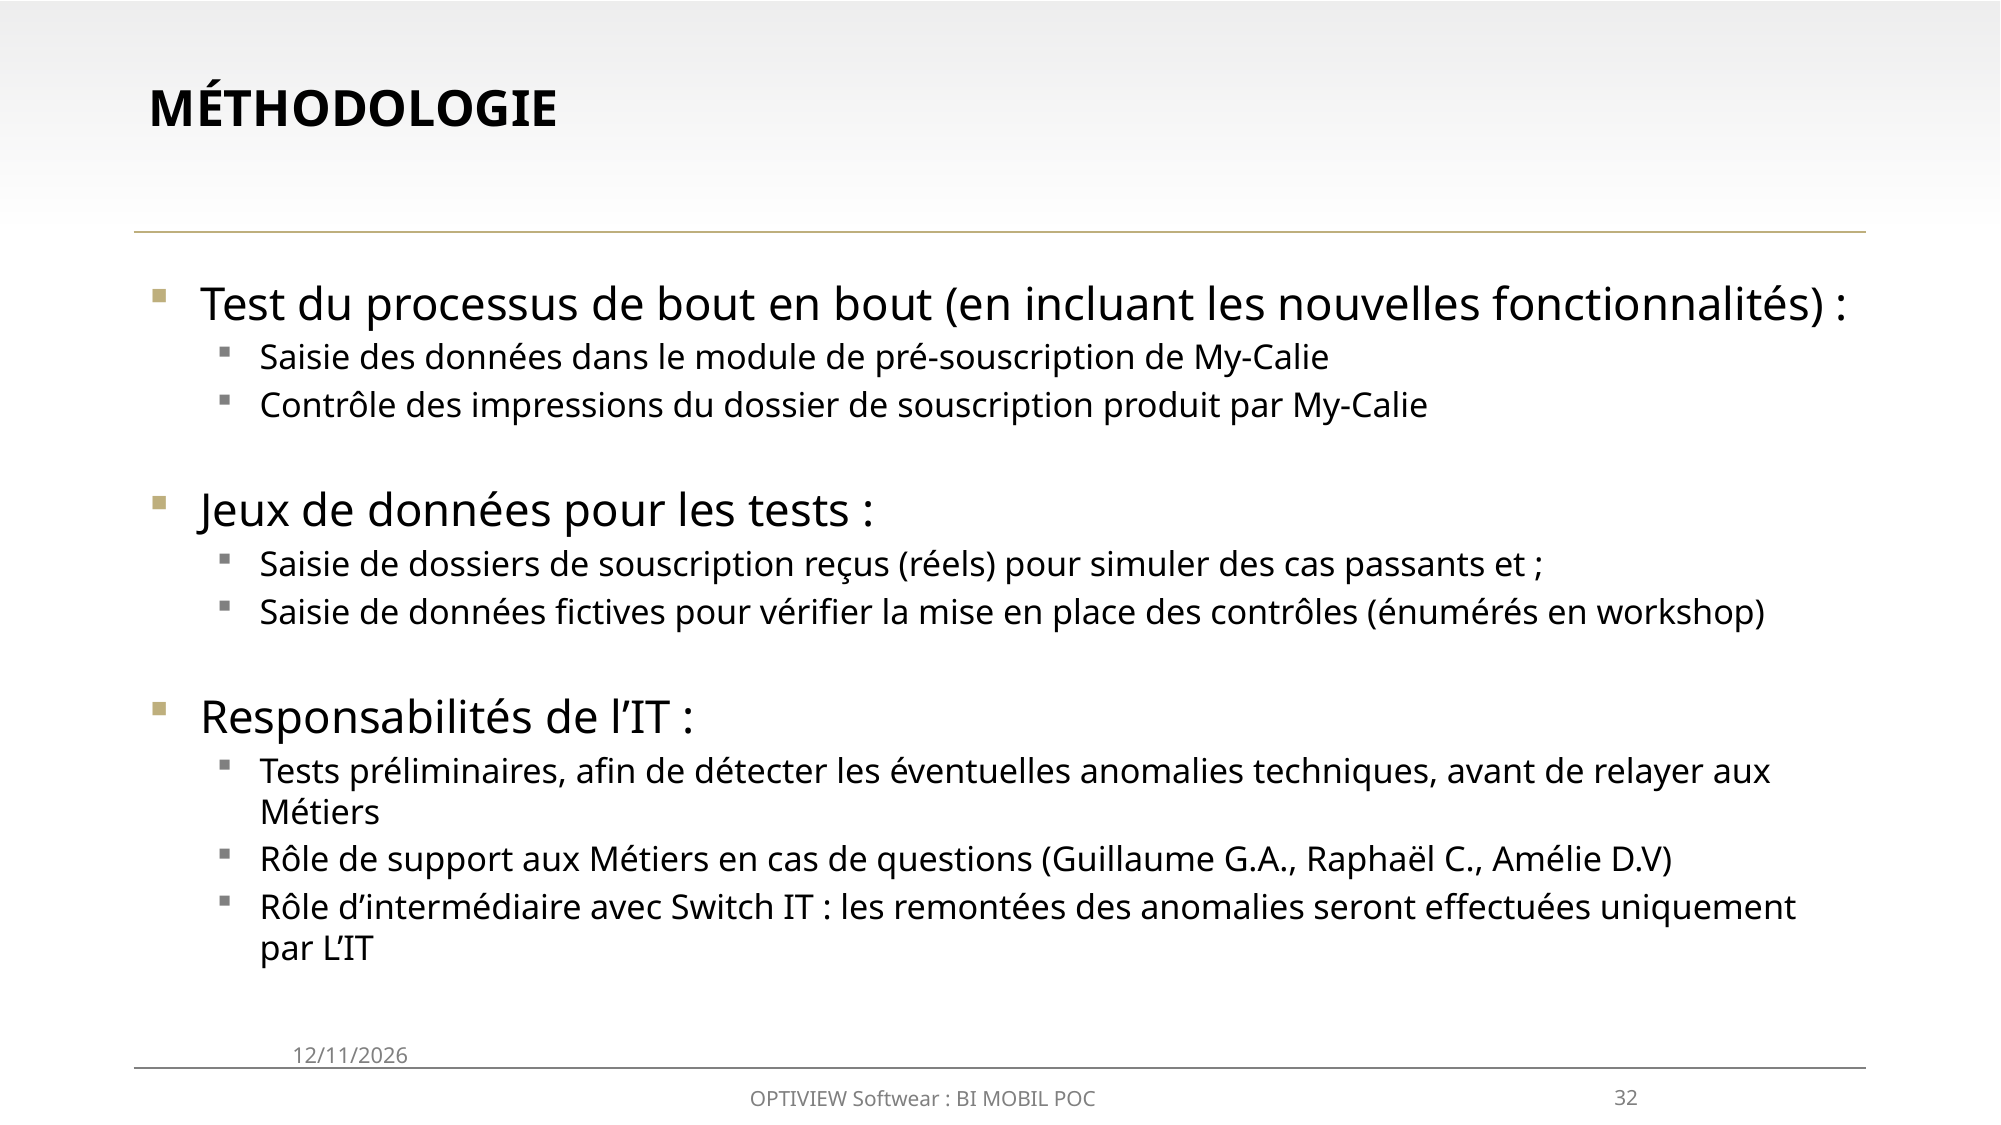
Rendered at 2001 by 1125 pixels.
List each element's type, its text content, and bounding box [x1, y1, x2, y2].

list Test du processus de bout en bout (en incluant les nouvelles fonctionnalités) : Saisie des données dans le module de pré-souscription de My-Calie Contrôle des impressions du dossier de souscription produit par My-Calie Jeux de données pour les tests : Saisie de dossiers de souscription reçus (réels) pour simuler des cas passants et ; Saisie de données fictives pour vérifier la mise en place des contrôles (énumérés en workshop) Responsabilités de l’IT : Tests préliminaires, afin de détecter les éventuelles anomalies techniques, avant de relayer aux Métiers Rôle de support aux Métiers en cas de questions (Guillaume G.A., Raphaël C., Amélie D.V) Rôle d’intermédiaire avec Switch IT : les remontées des anomalies seront effectuées uniquement par L’IT [133, 267, 1867, 1000]
title Méthodologie [133, 66, 1867, 147]
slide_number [133, 1042, 567, 1071]
